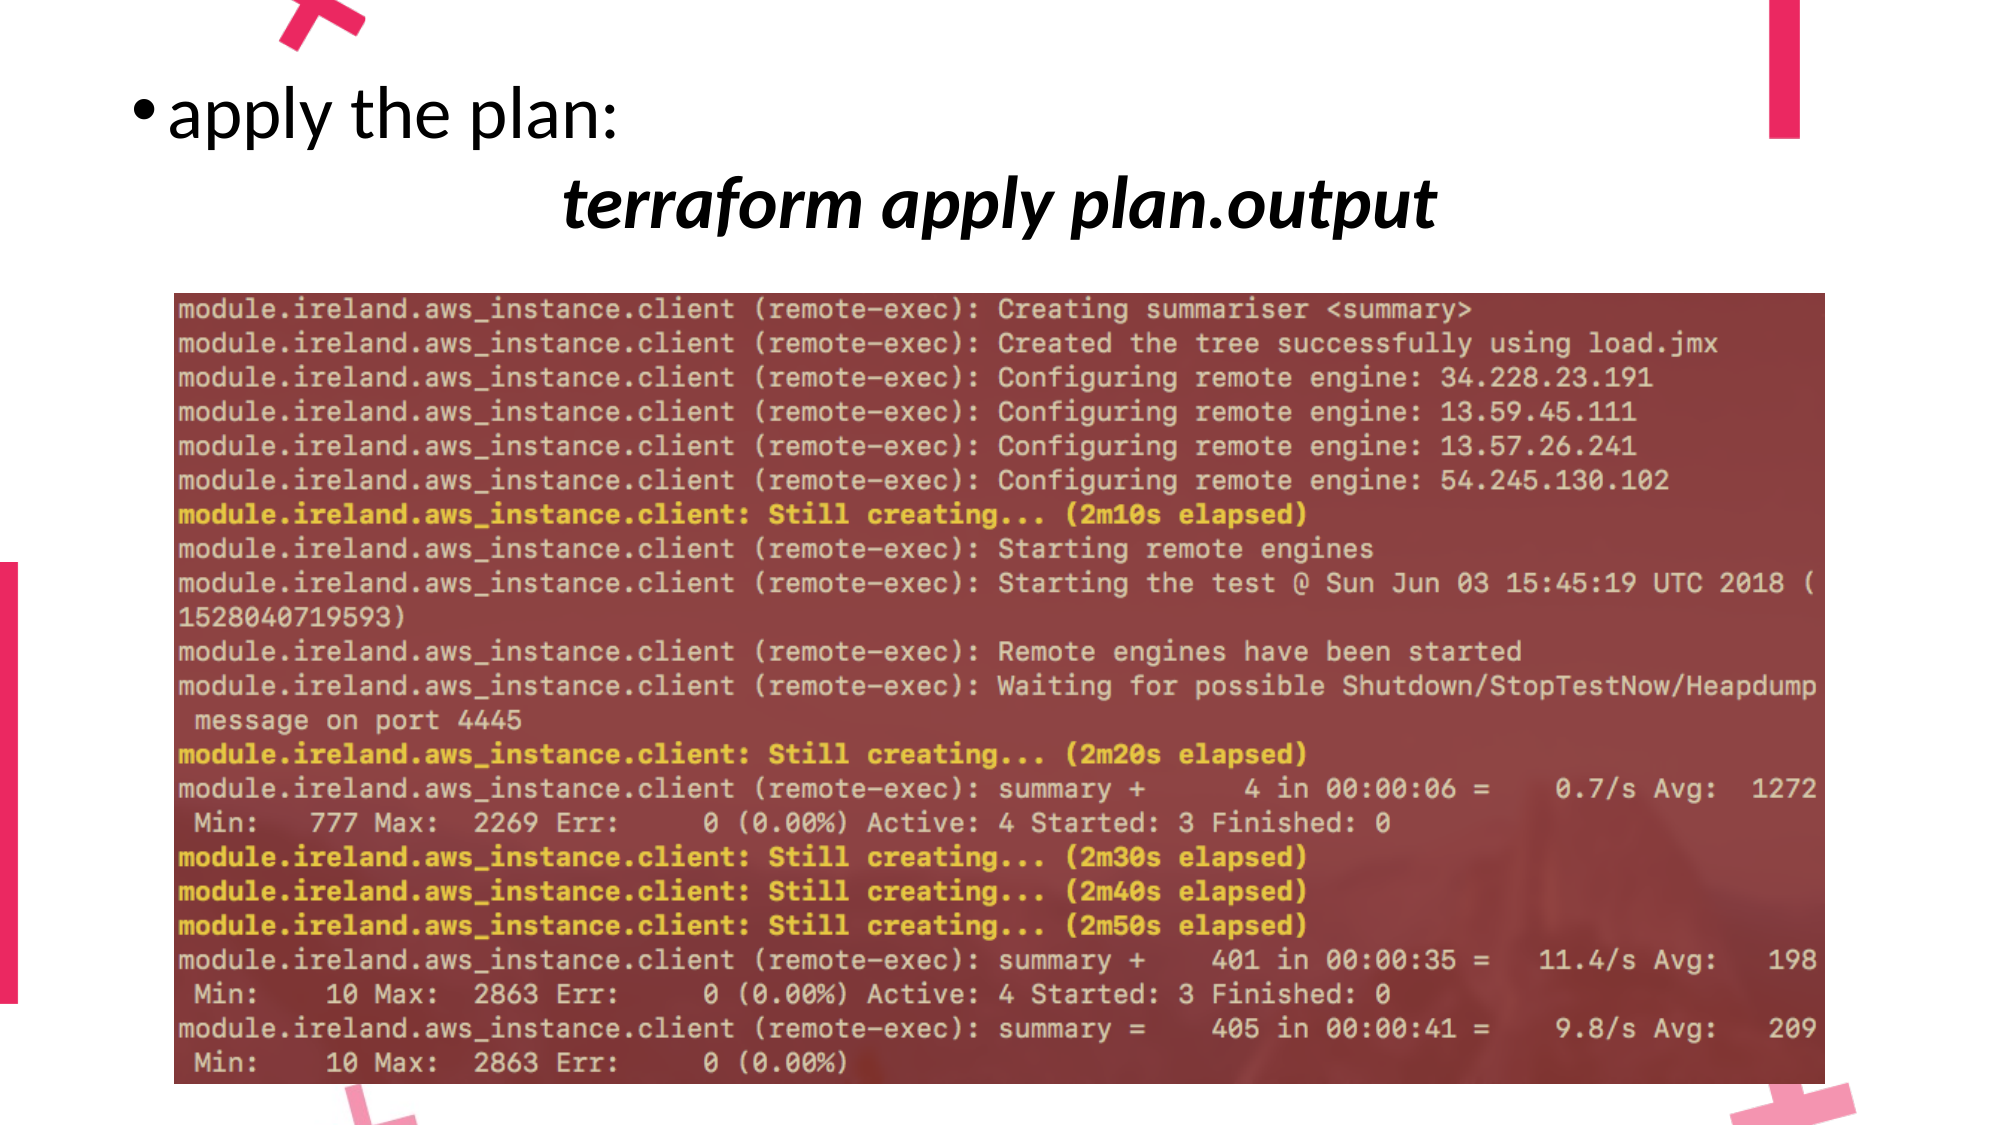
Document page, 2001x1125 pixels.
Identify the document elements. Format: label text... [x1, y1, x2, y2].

picture [1768, 0, 1801, 139]
picture [263, 0, 366, 52]
text_box apply the plan: terraform apply plan.output [116, 55, 1883, 252]
picture [174, 292, 1857, 1125]
picture [0, 562, 19, 1005]
